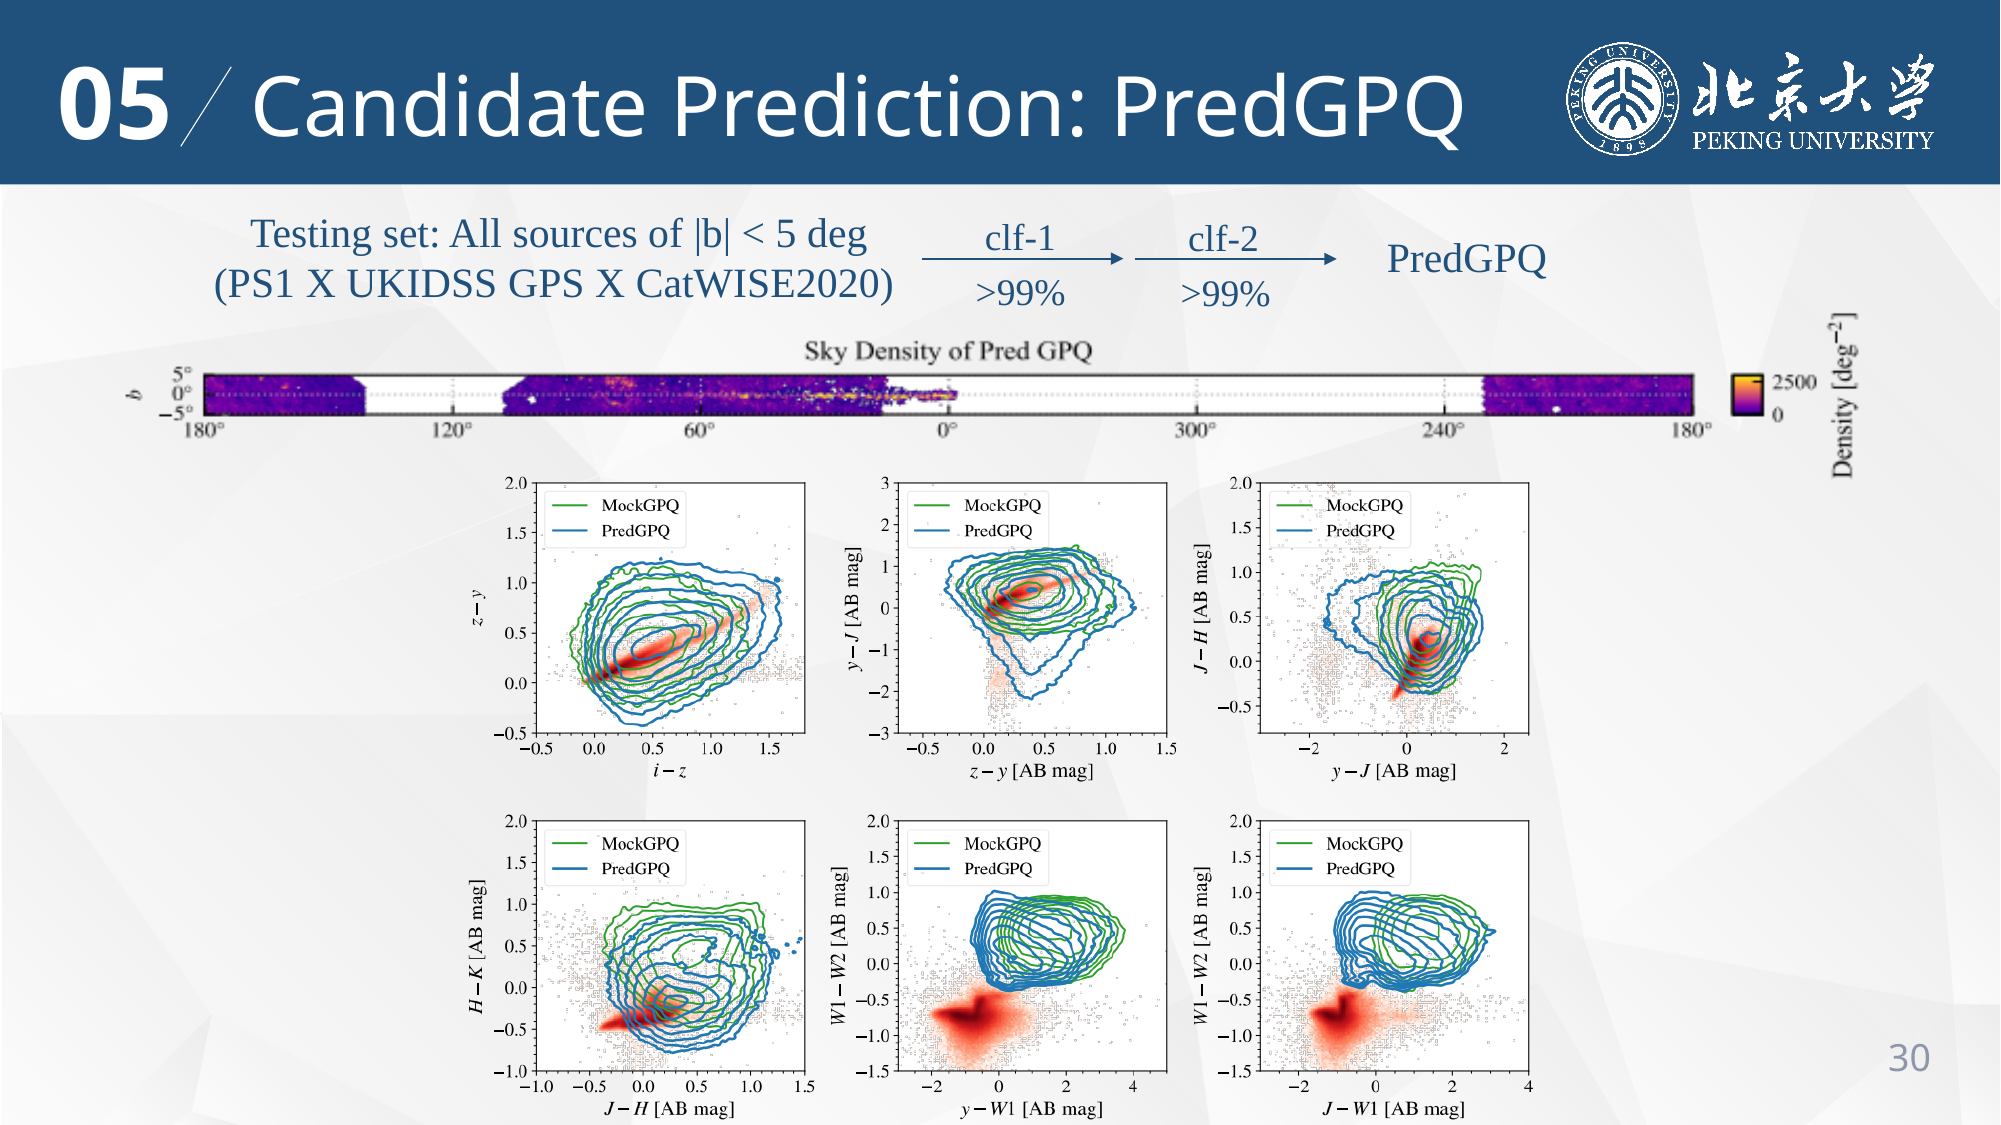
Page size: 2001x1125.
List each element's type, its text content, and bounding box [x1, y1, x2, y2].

text_box clf-1 [970, 205, 1071, 258]
text_box >99% [960, 260, 1081, 302]
text_box Testing set: All sources of |b| < 5 deg (PS1 X UKIDSS GPS X CatWISE2020) [198, 198, 920, 302]
text_box clf-2 [1173, 206, 1275, 258]
list Candidate Prediction: PredGPQ [235, 57, 1540, 139]
slide_number 30 [1541, 1023, 1947, 1095]
text_box >99% [1165, 261, 1286, 302]
picture [1566, 42, 1934, 156]
text_box PredGPQ [1372, 223, 1563, 289]
picture [0, 0, 2001, 1125]
list 05 [43, 45, 204, 212]
